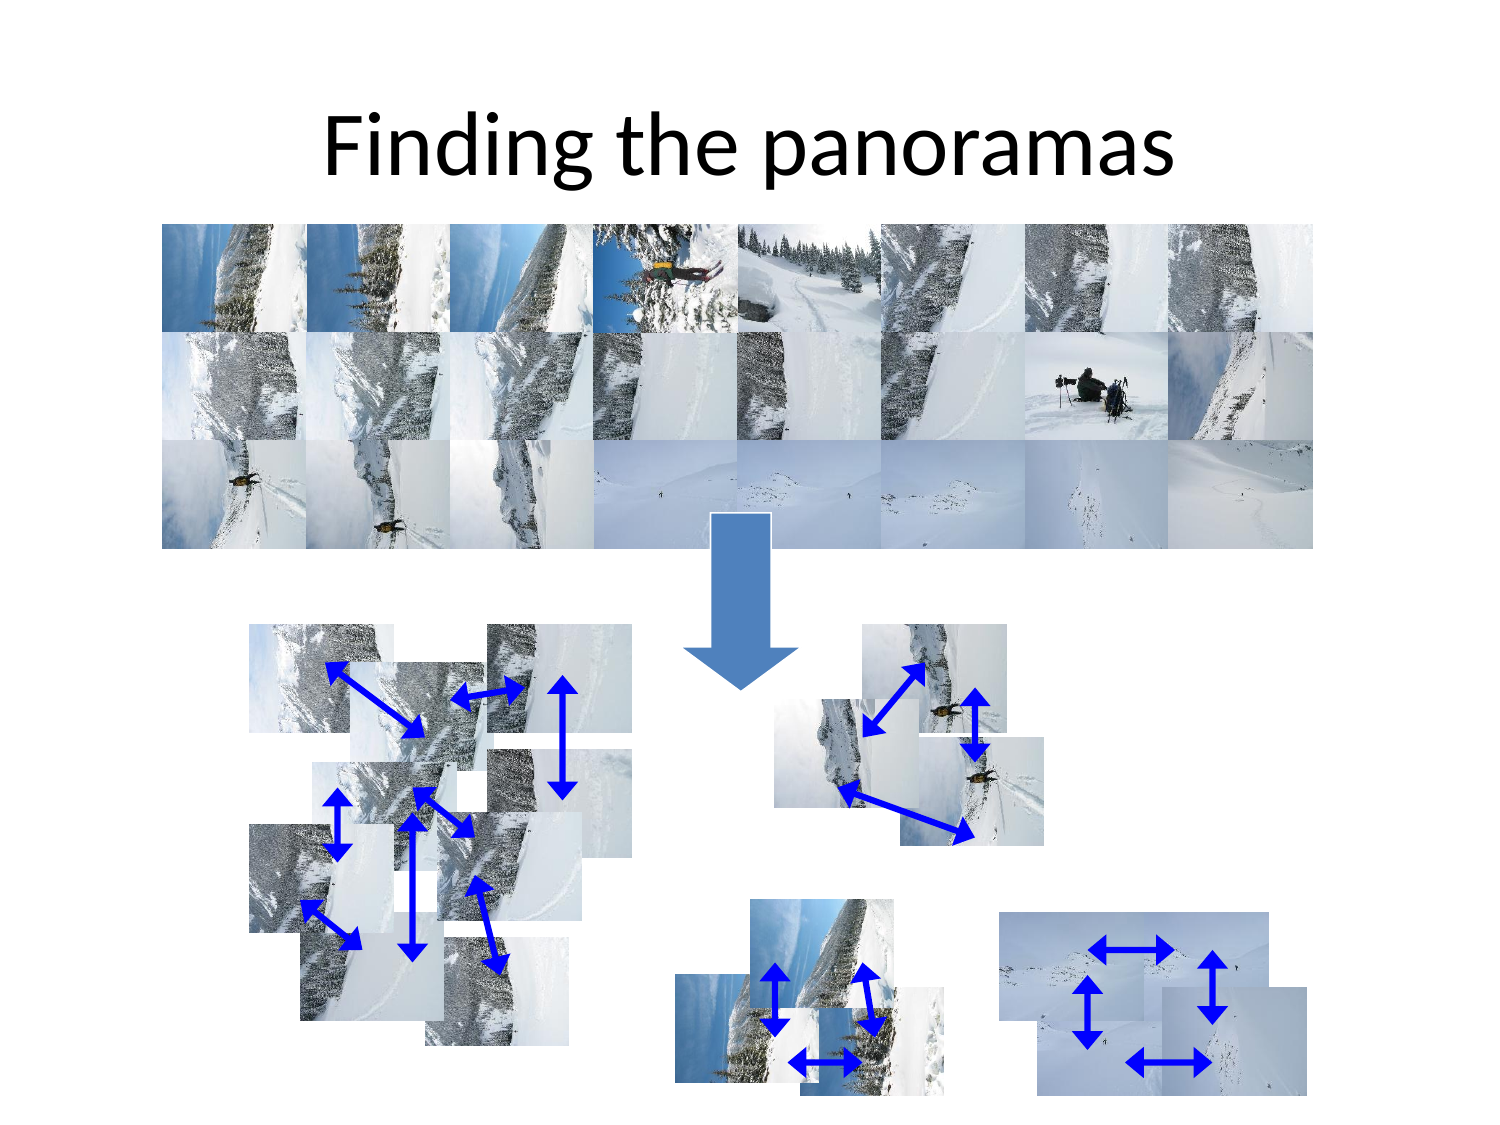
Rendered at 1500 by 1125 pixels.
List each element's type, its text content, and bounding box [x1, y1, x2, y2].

picture [999, 912, 1307, 1096]
text_box [680, 558, 802, 692]
picture [674, 899, 944, 1096]
title Finding the panoramas [75, 45, 1425, 233]
picture [774, 624, 1044, 846]
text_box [162, 224, 1313, 549]
picture [249, 624, 632, 1046]
